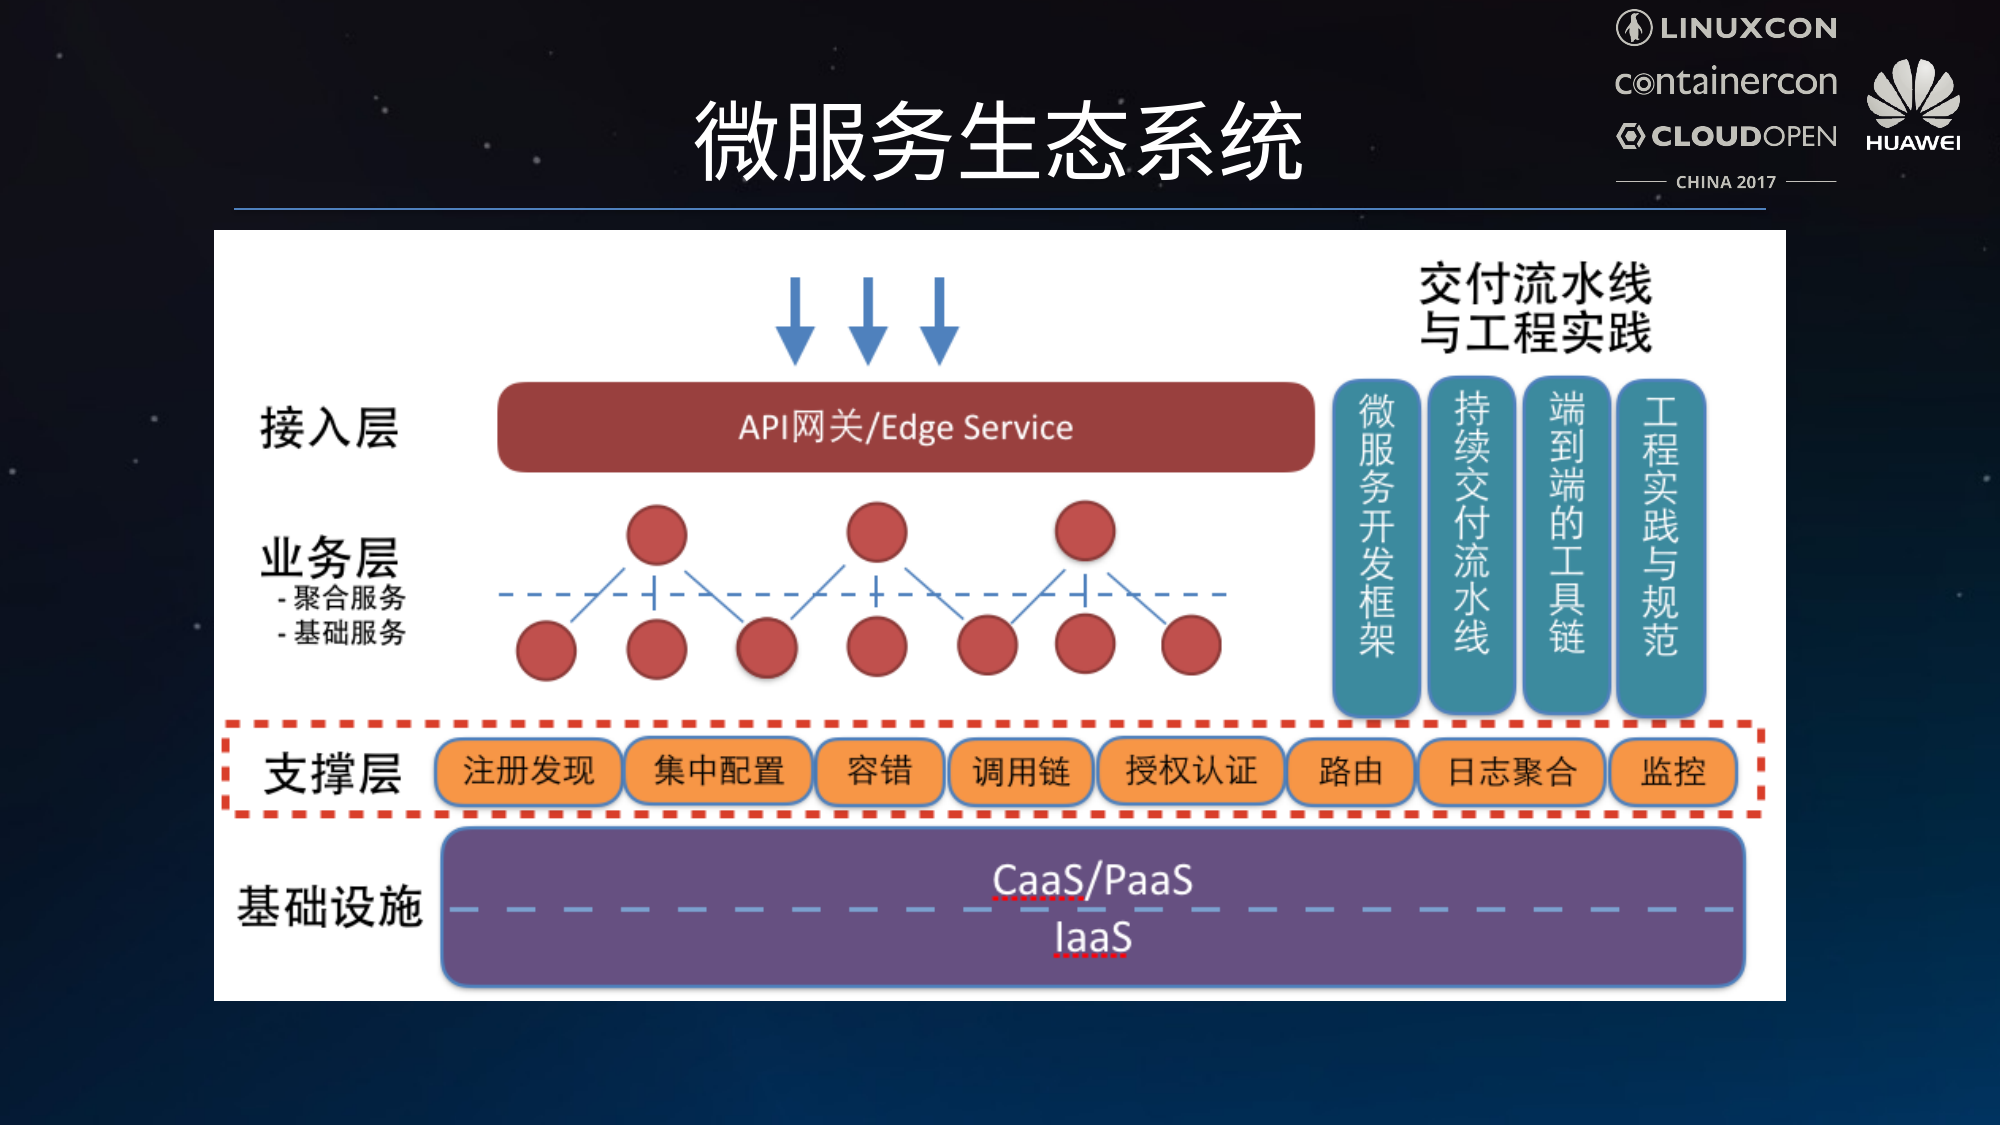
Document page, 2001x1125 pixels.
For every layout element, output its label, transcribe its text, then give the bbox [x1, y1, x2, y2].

text_box 微服务生态系统 [686, 79, 1314, 200]
picture [0, 0, 2000, 1125]
